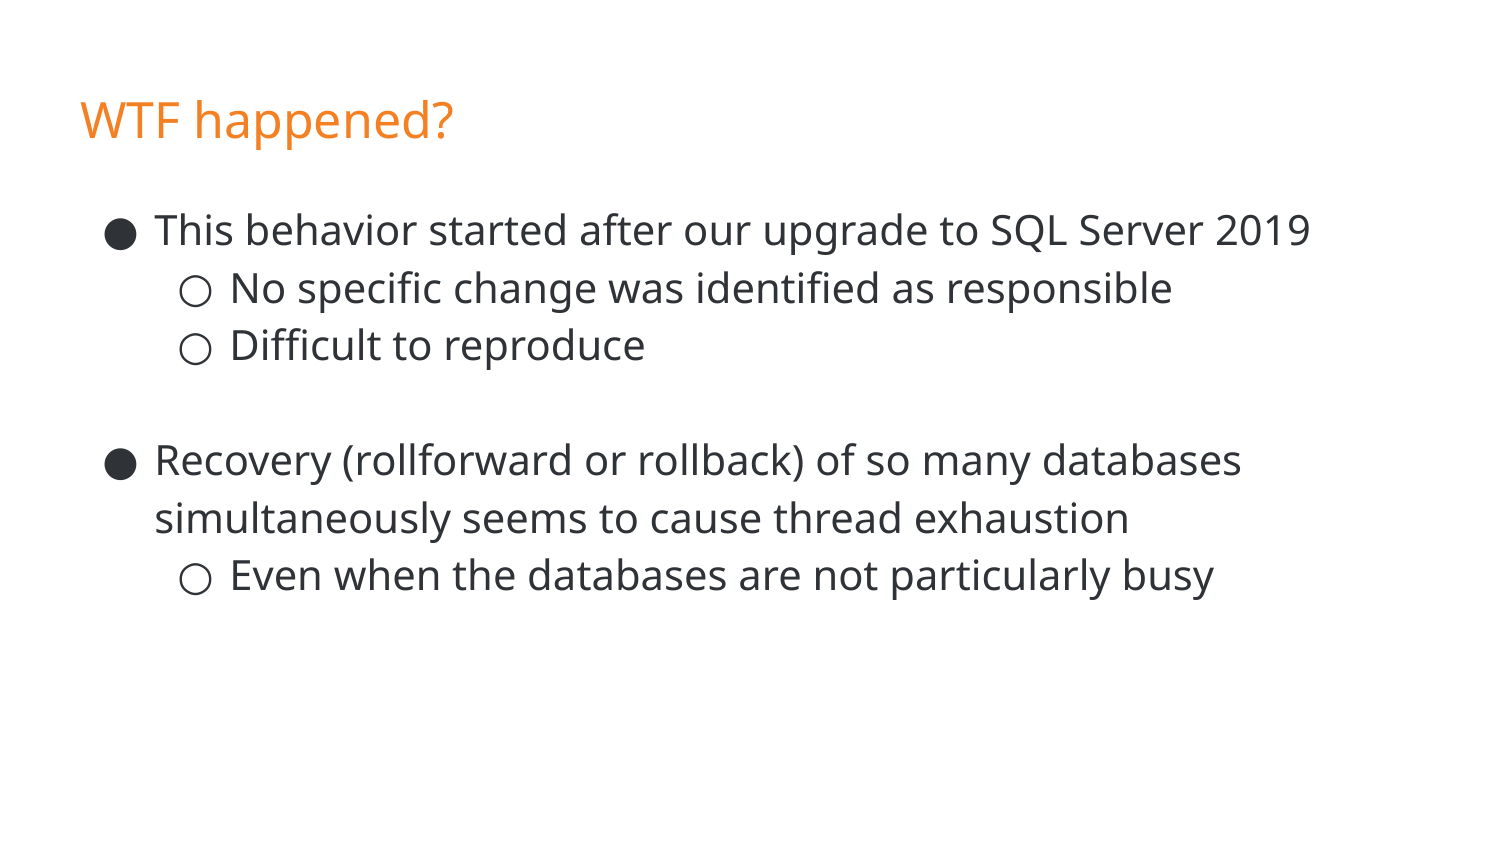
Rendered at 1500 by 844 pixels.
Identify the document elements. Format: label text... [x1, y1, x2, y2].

title WTF happened? [80, 88, 1032, 154]
list This behavior started after our upgrade to SQL Server 2019 No specific change was identified as responsible Difficult to reproduce Recovery (rollforward or rollback) of so many databases simultaneously seems to cause thread exhaustion Even when the databases are not particularly busy [79, 196, 1404, 709]
